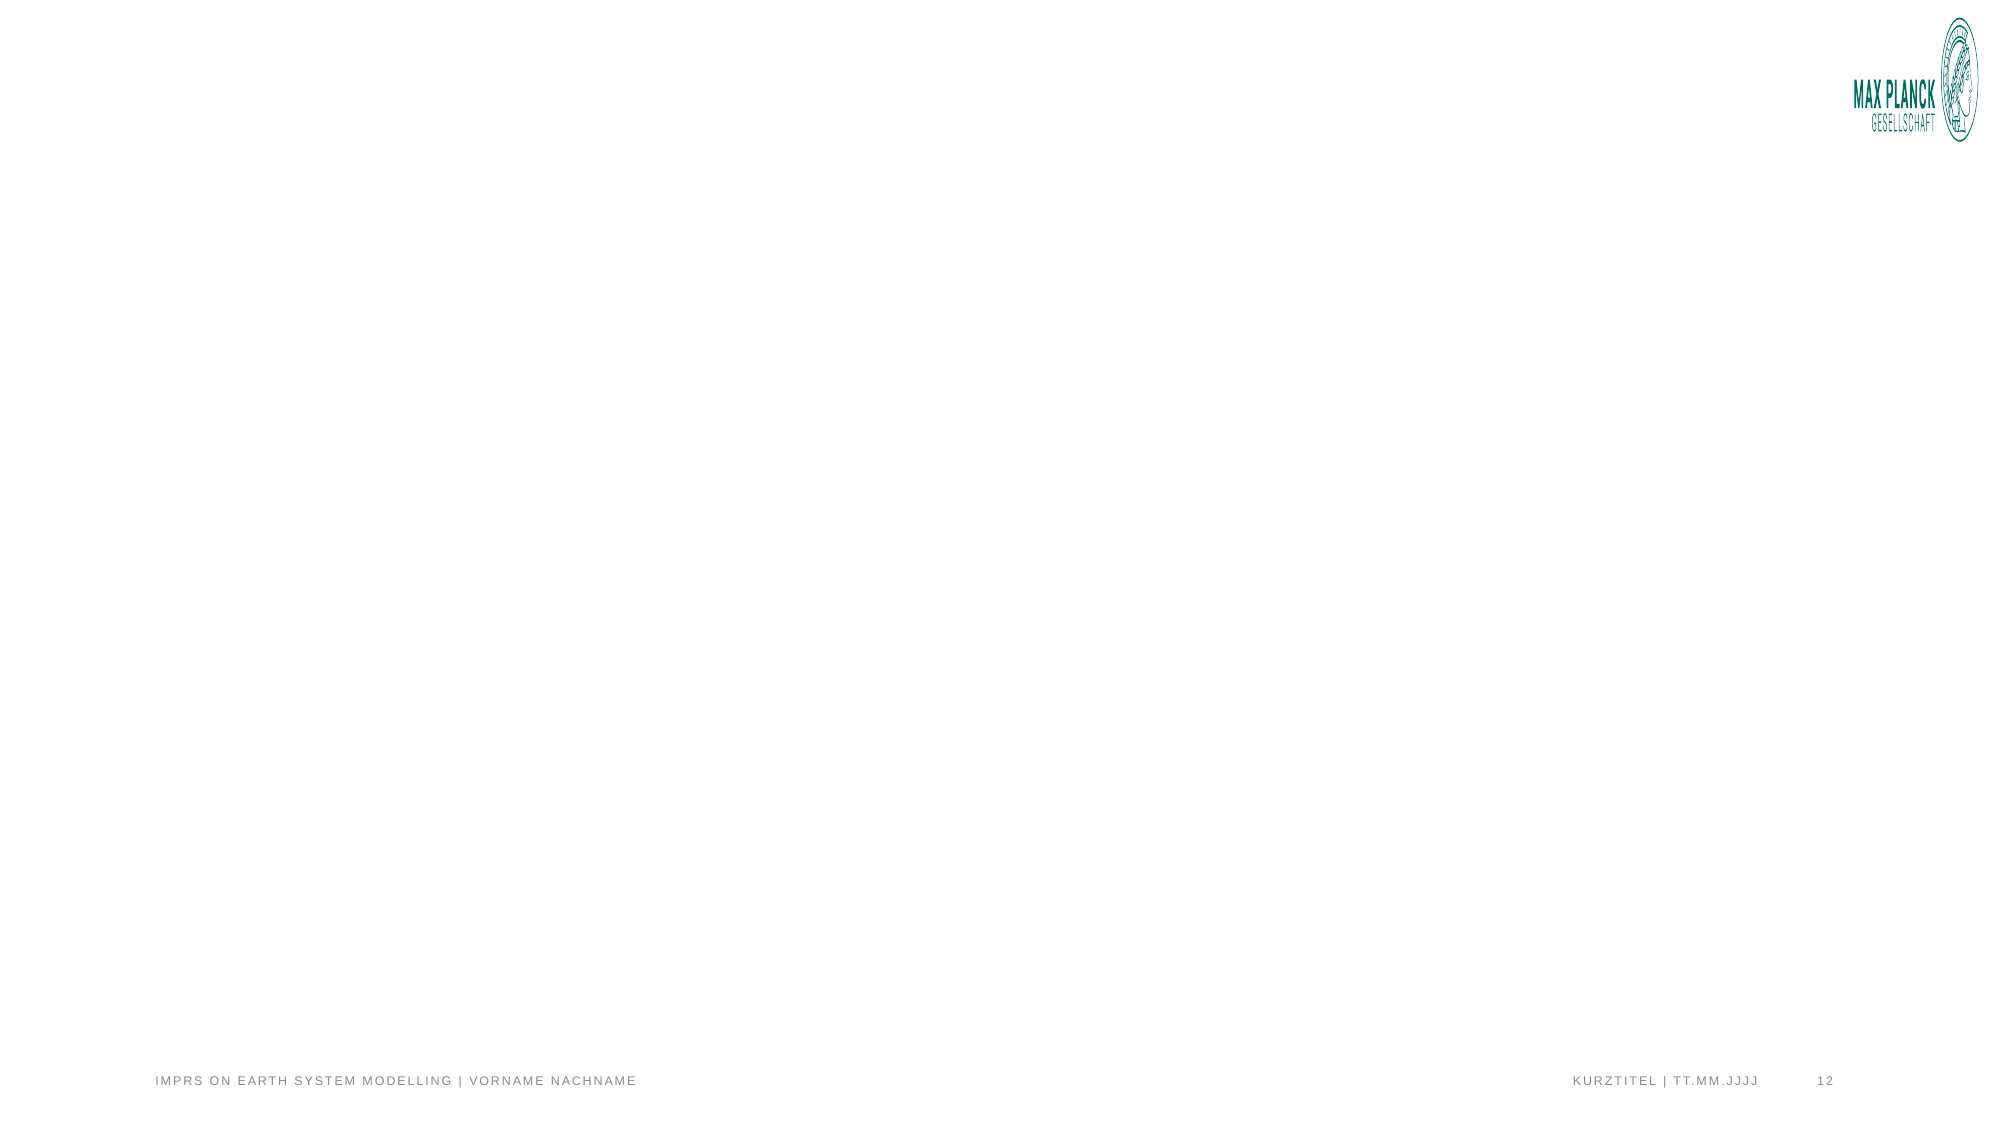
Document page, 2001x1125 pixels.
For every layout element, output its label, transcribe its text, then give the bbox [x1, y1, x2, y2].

footer IMPRS on Earth System Modelling | Vorname Nachname Kurztitel | TT.MM.JJJJ 12 [155, 1058, 1845, 1089]
